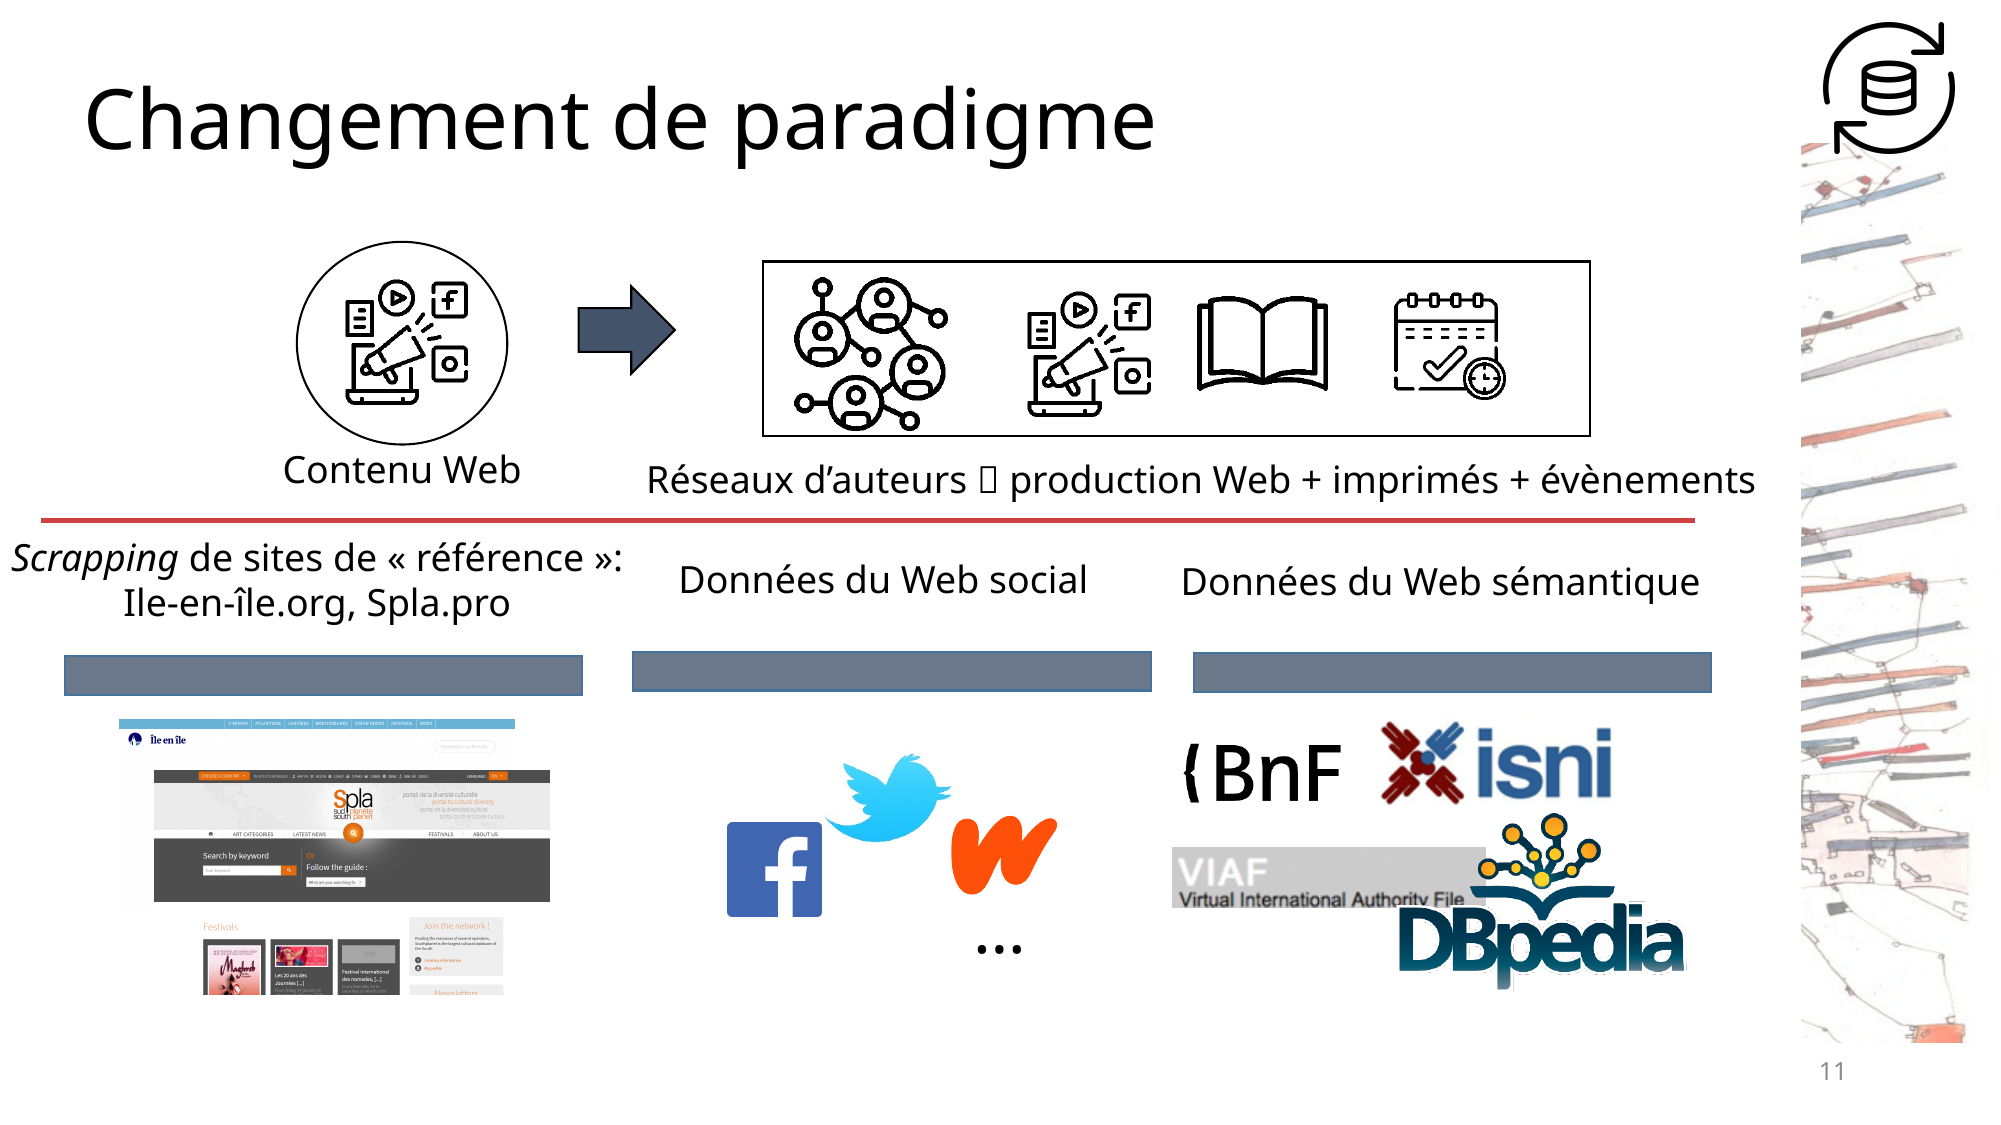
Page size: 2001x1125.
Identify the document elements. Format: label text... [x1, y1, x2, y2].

picture [794, 277, 948, 431]
picture [1801, 22, 2000, 1043]
text_box Données du Web sémantique [1165, 551, 1716, 611]
picture [1023, 289, 1155, 421]
picture [727, 732, 1064, 917]
text_box … [958, 915, 1042, 975]
picture [1394, 290, 1506, 402]
text_box [64, 655, 583, 696]
text_box [1193, 652, 1712, 693]
text_box Scrapping de sites de « référence »: Ile-en-île.org, Spla.pro [0, 526, 639, 632]
picture [1160, 700, 1687, 992]
picture [341, 277, 472, 409]
text_box Réseaux d’auteurs  production Web + imprimés + évènements [631, 448, 1772, 509]
slide_number 11 [1412, 1042, 1863, 1103]
text_box Données du Web social [663, 548, 1104, 609]
picture [1197, 277, 1328, 409]
text_box [295, 240, 509, 438]
text_box [577, 283, 677, 377]
text_box [632, 651, 1152, 692]
title Changement de paradigme [68, 57, 1794, 188]
text_box [762, 260, 1591, 437]
text_box Contenu Web [267, 438, 537, 499]
text_box [39, 515, 1697, 525]
picture [119, 719, 550, 995]
